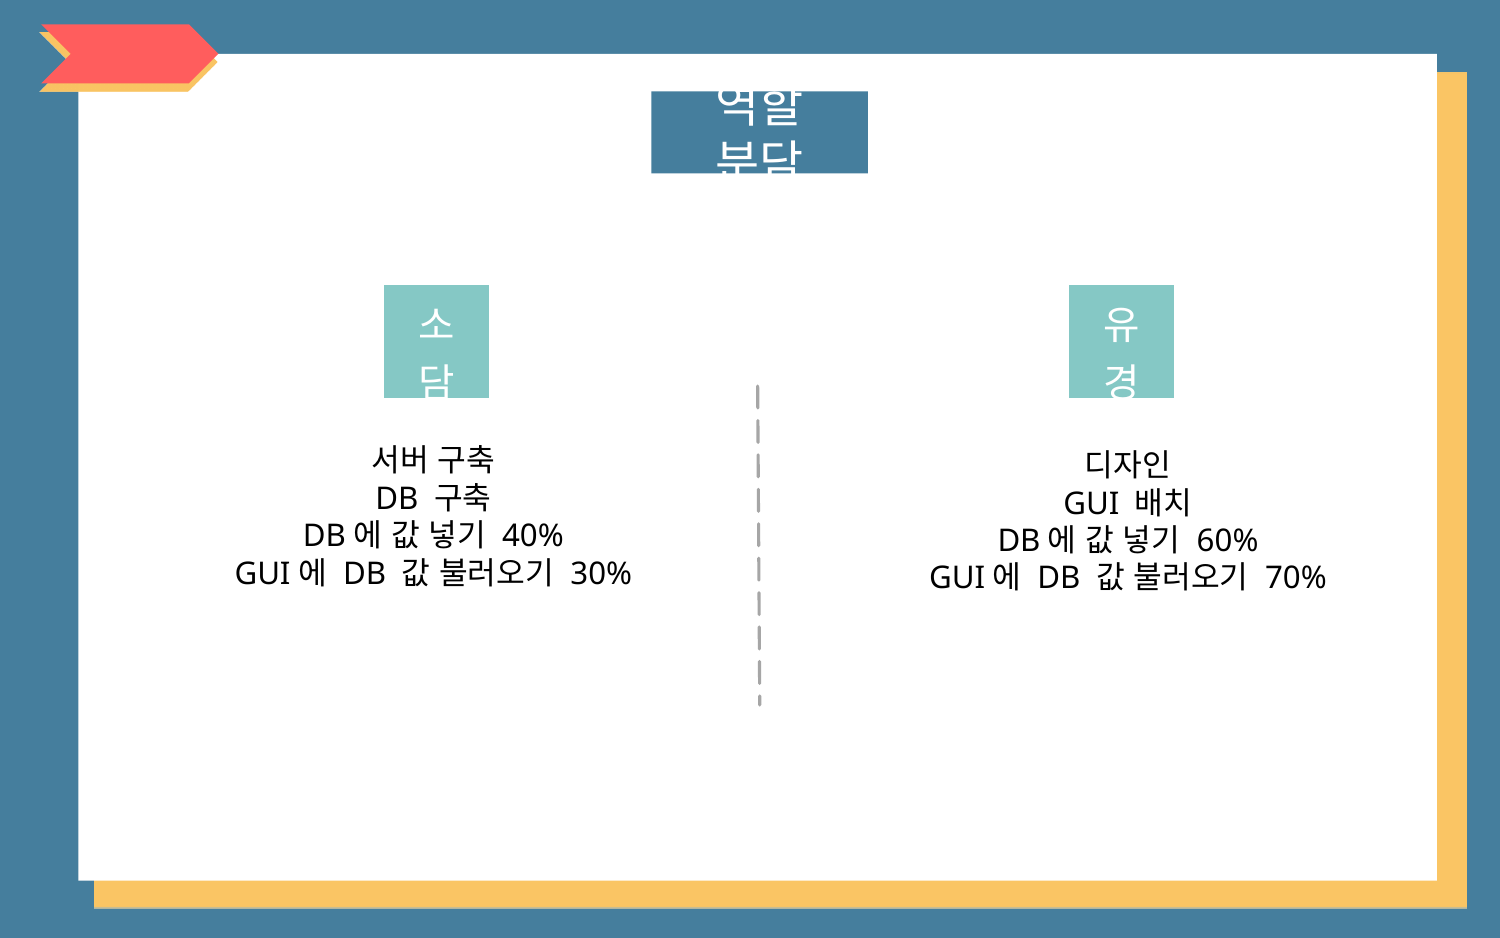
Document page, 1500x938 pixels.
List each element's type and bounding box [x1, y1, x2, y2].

text_box [41, 24, 1438, 881]
